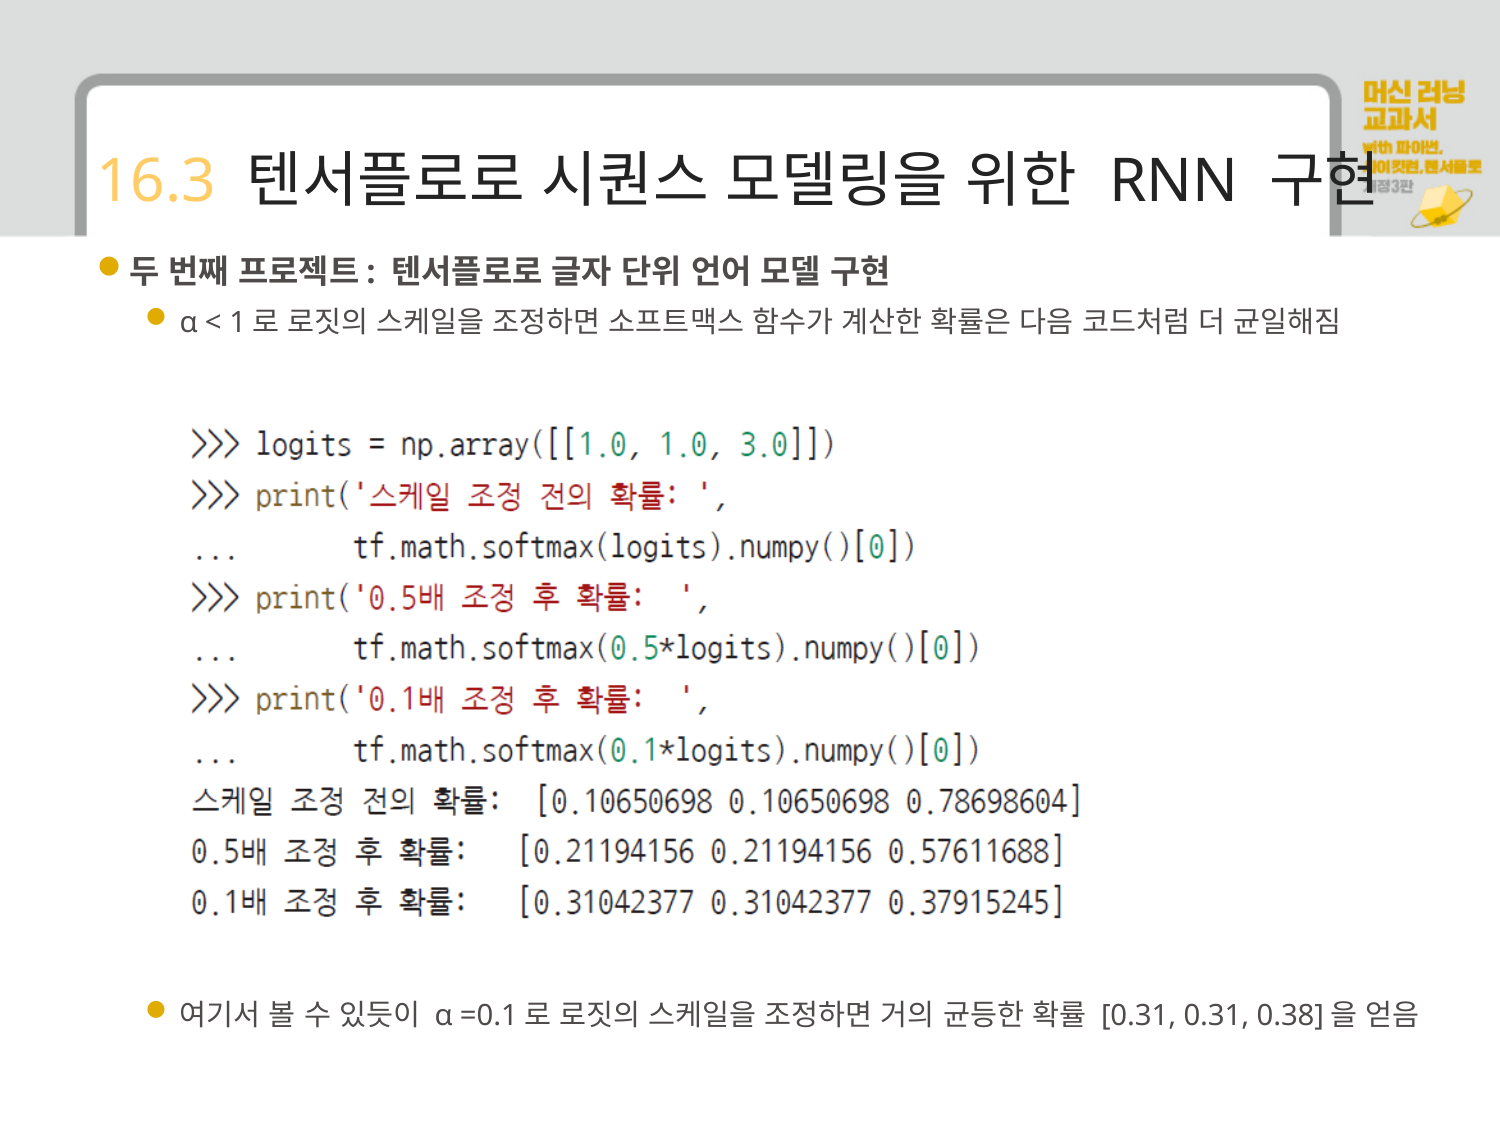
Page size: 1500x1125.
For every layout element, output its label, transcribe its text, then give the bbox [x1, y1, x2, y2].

picture [0, 0, 1500, 1125]
list 두 번째 프로젝트: 텐서플로로 글자 단위 언어 모델 구현 α < 1로 로짓의 스케일을 조정하면 소프트맥스 함수가 계산한 확률은 다음 코드처럼 더 균일해짐 여기서 볼 수 있듯이 α =0.1로 로짓의 스케일을 조정하면 거의 균등한 확률 [0.31, 0.31, 0.38]을 얻음 [81, 239, 1459, 1054]
title 16.3 텐서플로로 시퀀스 모델링을 위한 RNN 구현 [81, 90, 1412, 222]
